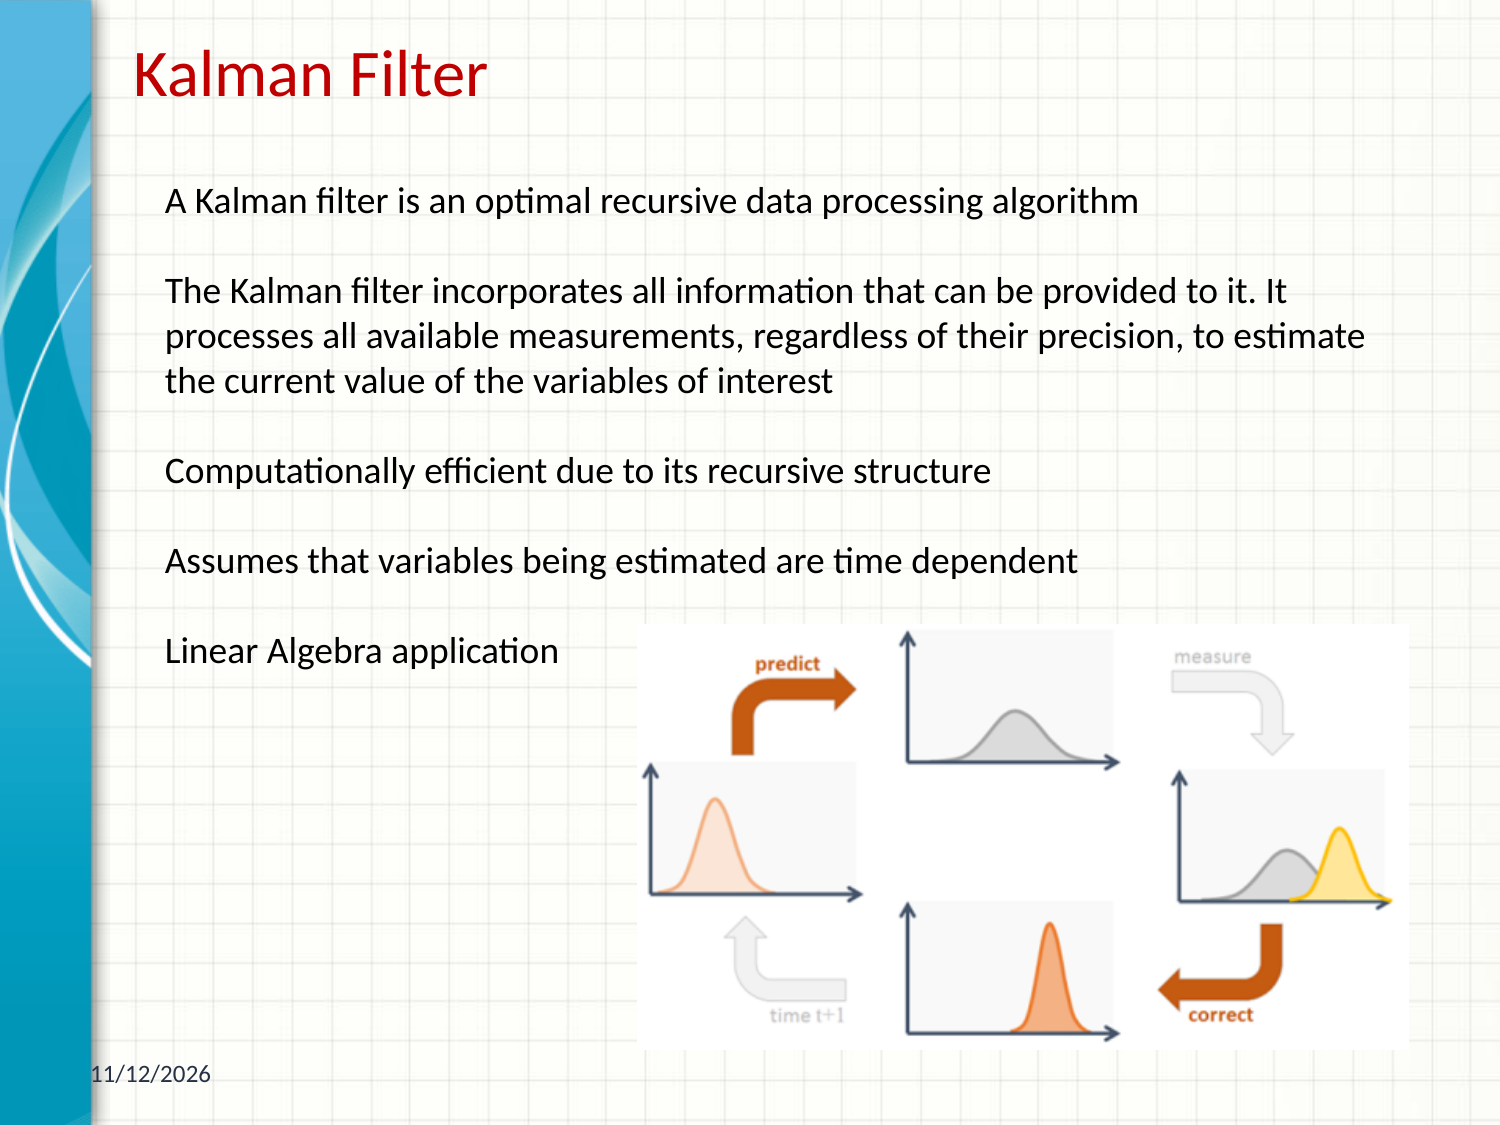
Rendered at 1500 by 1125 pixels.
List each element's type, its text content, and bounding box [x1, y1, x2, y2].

text_box A Kalman filter is an optimal recursive data processing algorithm The Kalman filter incorporates all information that can be provided to it. It processes all available measurements, regardless of their precision, to estimate the current value of the variables of interest Computationally efficient due to its recursive structure Assumes that variables being estimated are time dependent Linear Algebra application [149, 168, 1438, 724]
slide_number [75, 1042, 425, 1103]
picture [0, 0, 1500, 1125]
title Kalman Filter [118, 4, 1469, 135]
